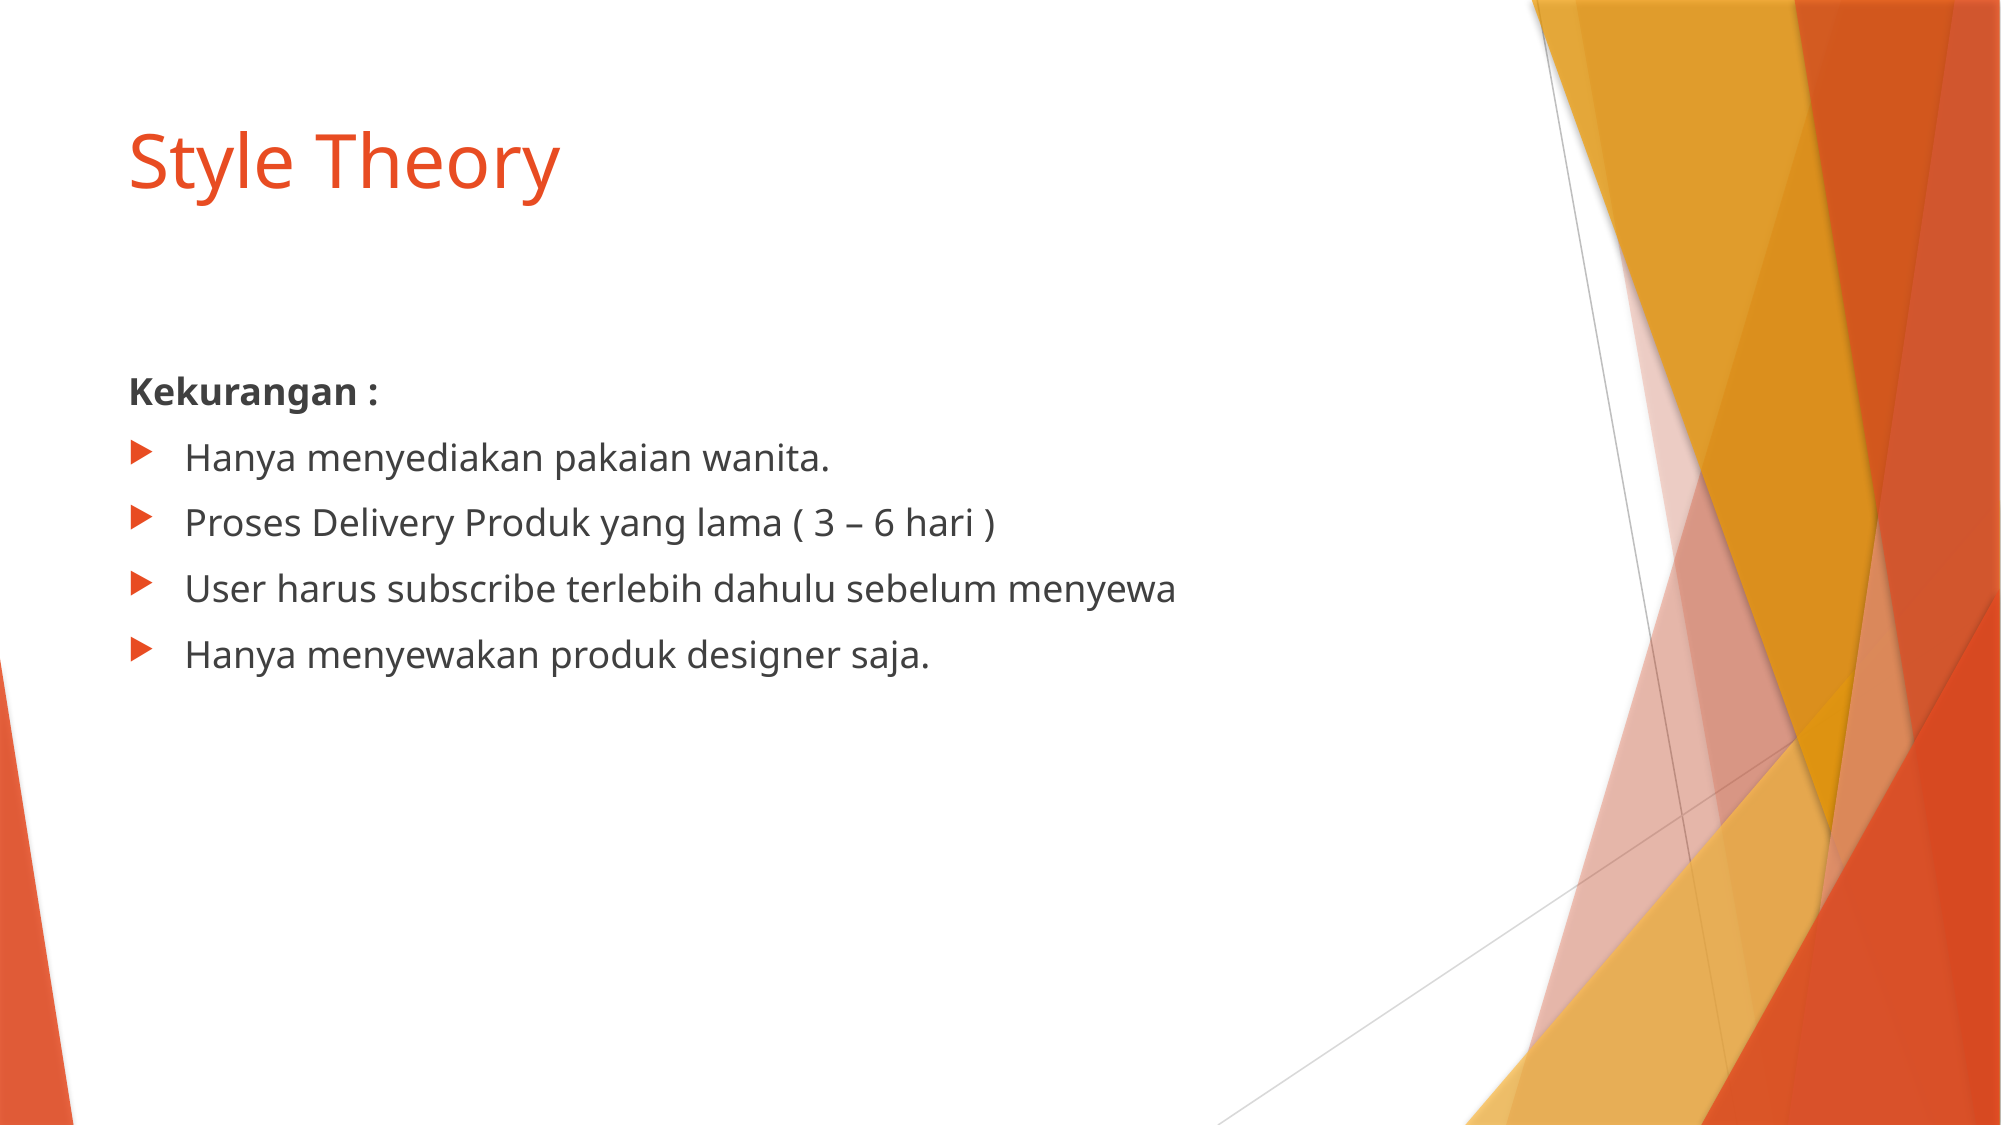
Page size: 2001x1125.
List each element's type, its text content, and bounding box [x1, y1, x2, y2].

list Kekurangan : Hanya menyediakan pakaian wanita. Proses Delivery Produk yang lama ( 3 – 6 hari ) User harus subscribe terlebih dahulu sebelum menyewa Hanya menyewakan produk designer saja. [113, 360, 1524, 997]
title Style Theory [113, 105, 1524, 323]
